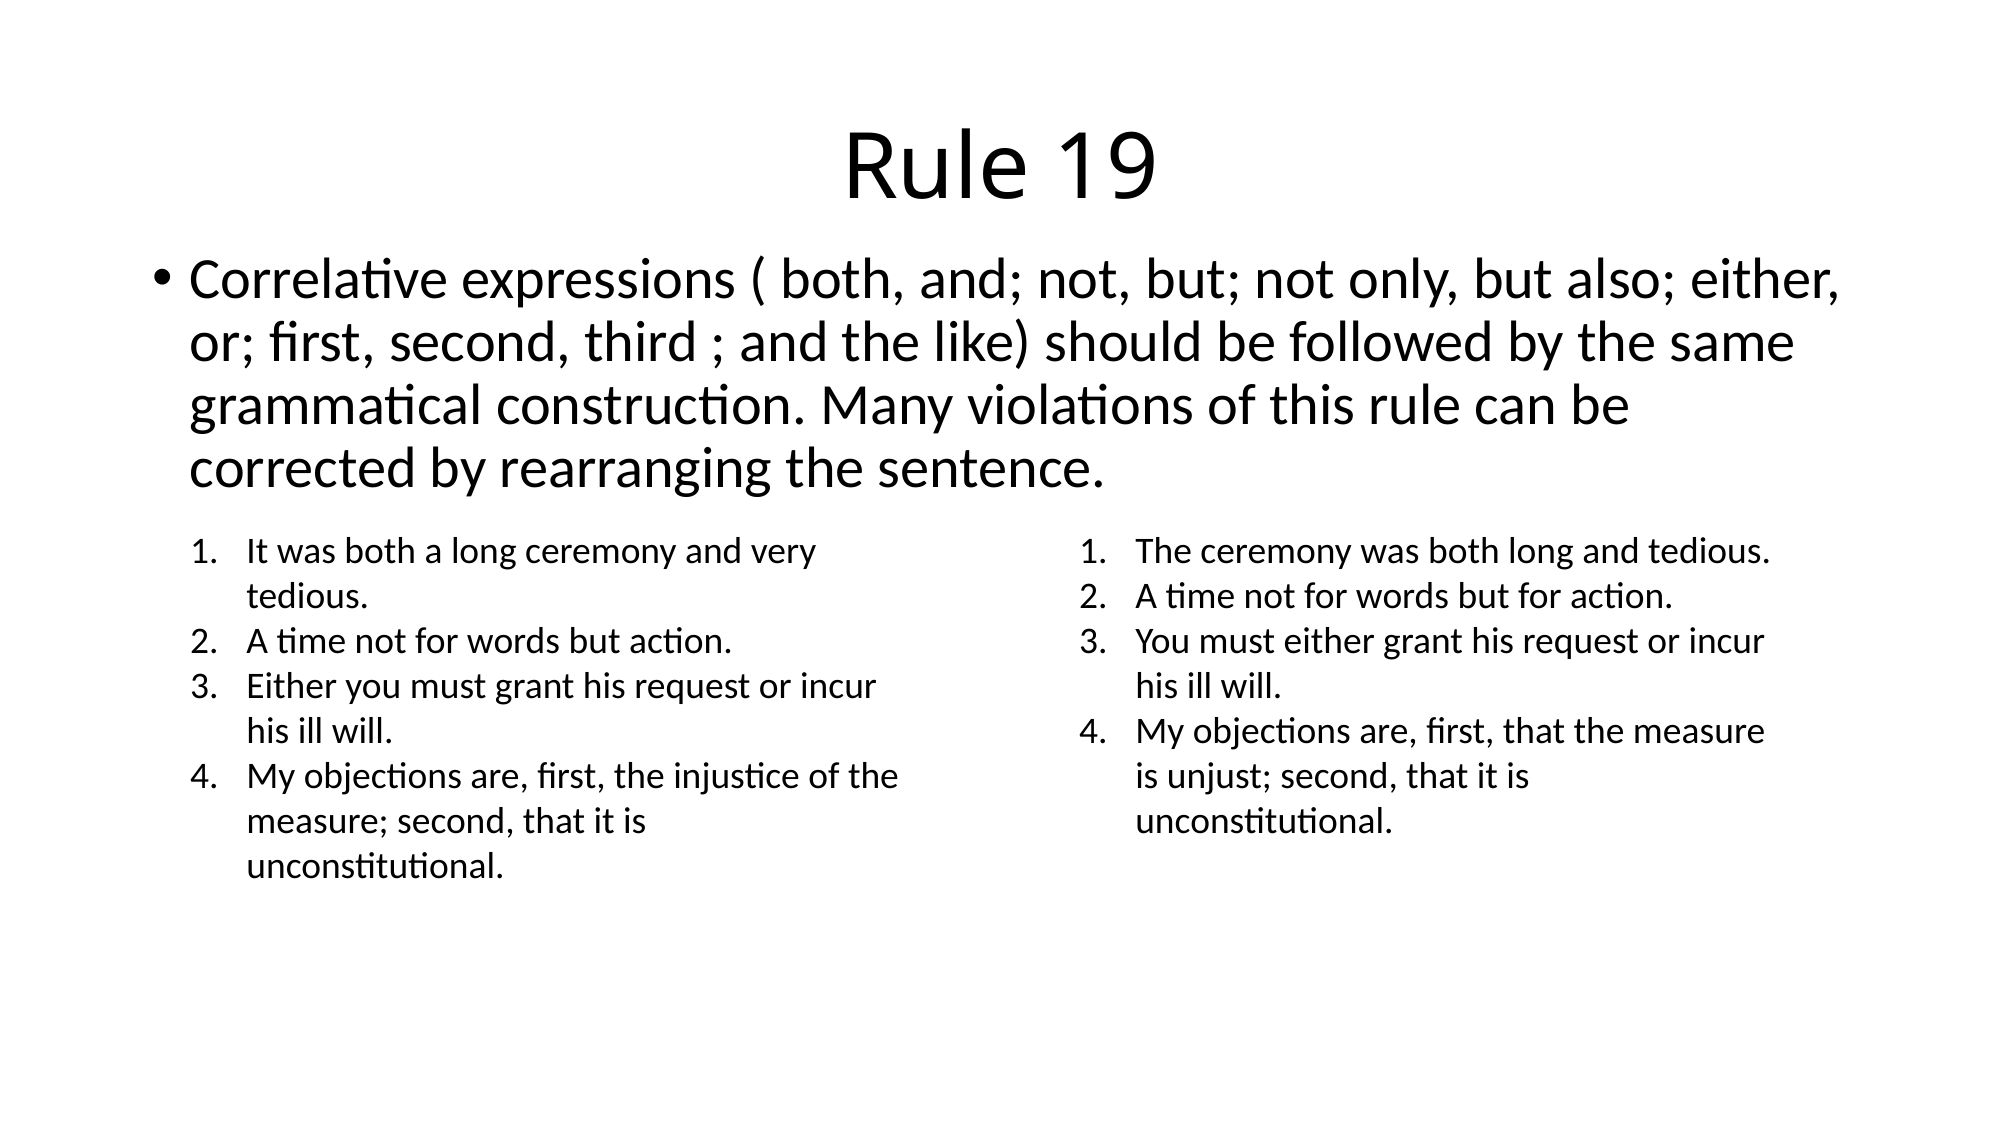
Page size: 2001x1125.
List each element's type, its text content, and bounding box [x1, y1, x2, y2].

list Correlative expressions ( both, and; not, but; not only, but also; either, or; first, second, third ; and the like) should be followed by the same grammatical construction. Many violations of this rule can be corrected by rearranging the sentence. [137, 240, 1863, 519]
text_box The ceremony was both long and tedious. A time not for words but for action. You must either grant his request or incur his ill will. My objections are, first, that the measure is unjust; second, that it is unconstitutional. [1064, 519, 1805, 849]
title Rule 19 [137, 59, 1863, 240]
text_box It was both a long ceremony and very tedious. A time not for words but action. Either you must grant his request or incur his ill will. My objections are, first, the injustice of the measure; second, that it is unconstitutional. [175, 519, 916, 894]
